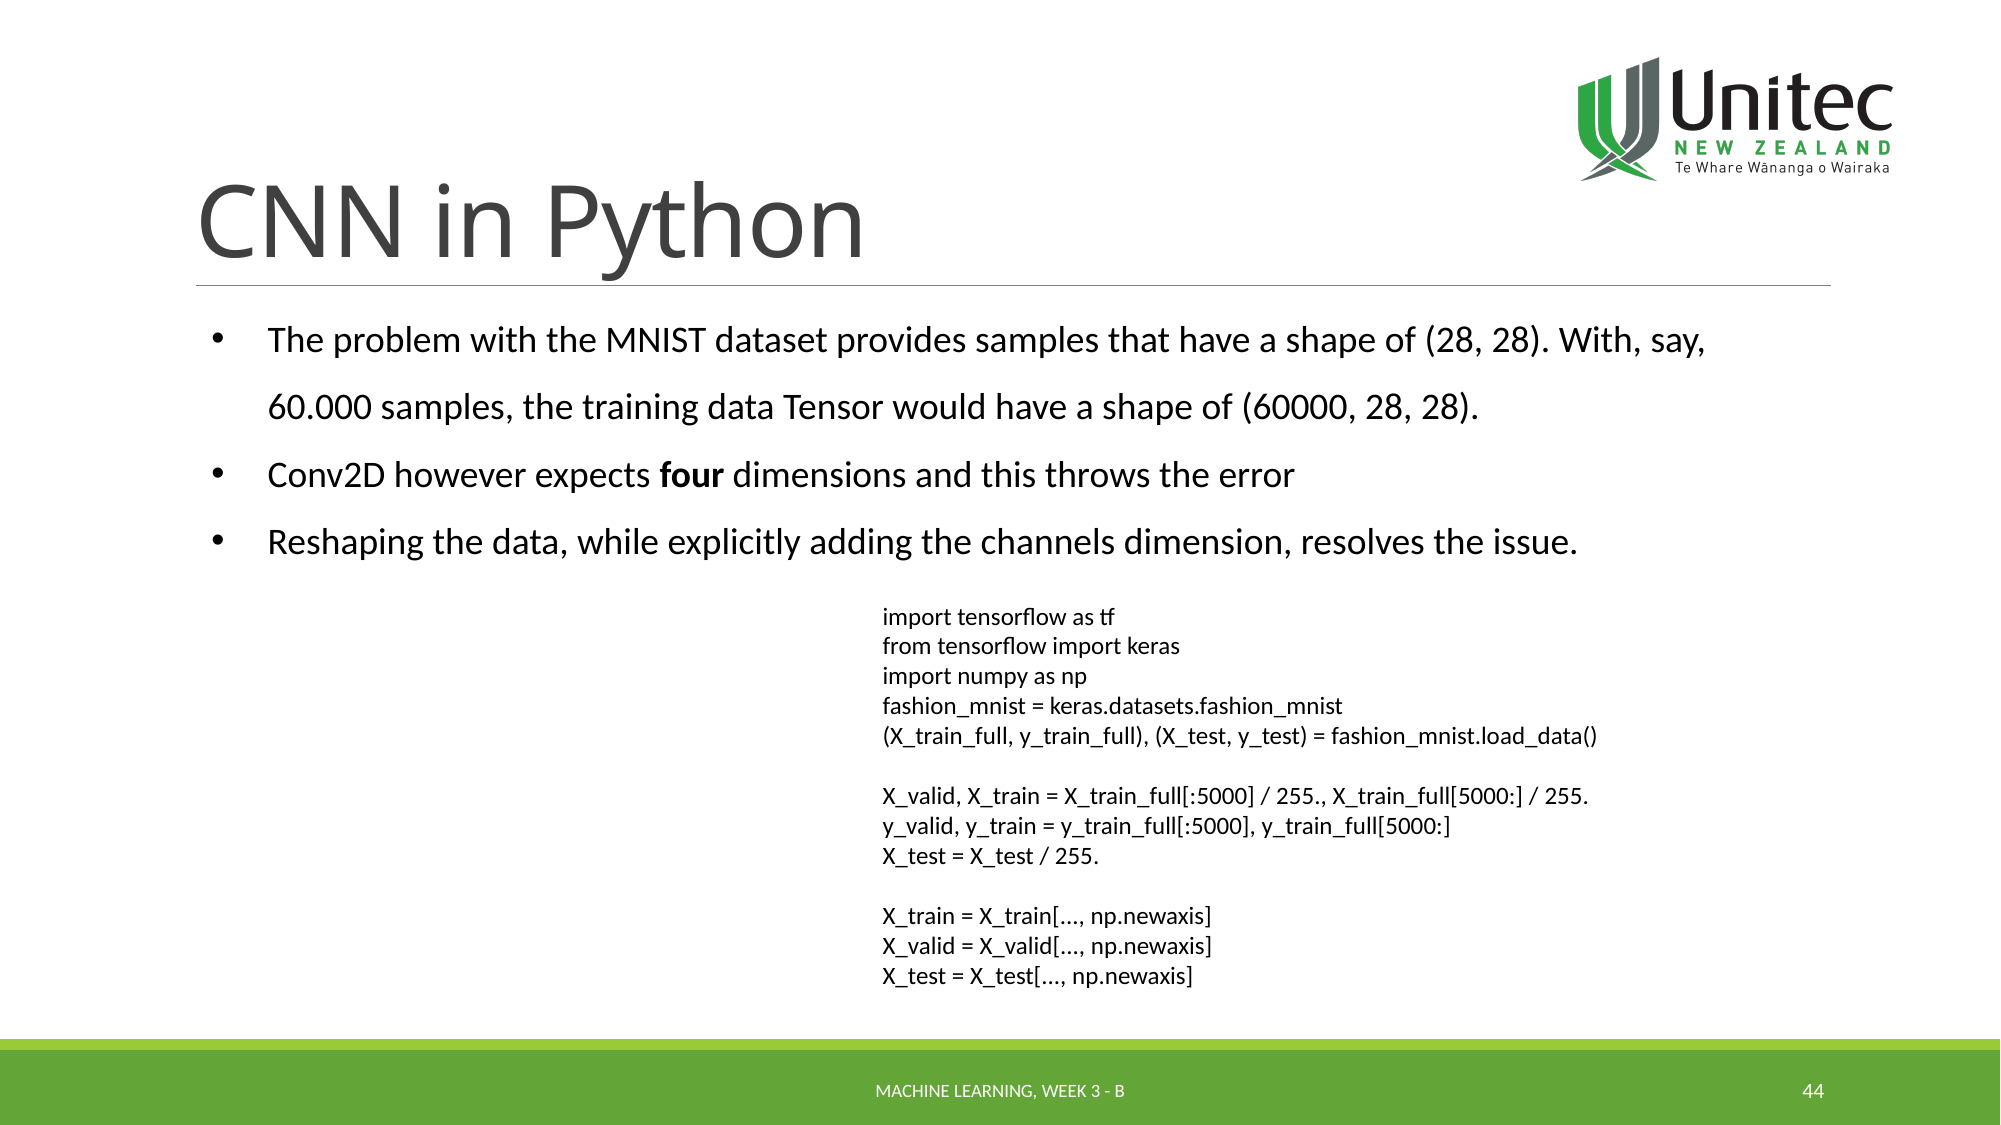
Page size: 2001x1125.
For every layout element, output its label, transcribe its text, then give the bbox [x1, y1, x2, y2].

slide_number 44 [1624, 1059, 1840, 1120]
text_box import tensorflow as tf from tensorflow import keras import numpy as np fashion_mnist = keras.datasets.fashion_mnist (X_train_full, y_train_full), (X_test, y_test) = fashion_mnist.load_data() X_valid, X_train = X_train_full[:5000] / 255., X_train_full[5000:] / 255. y_valid, y_train = y_train_full[:5000], y_train_full[5000:] X_test = X_test / 255. X_train = X_train[..., np.newaxis] X_valid = X_valid[..., np.newaxis] X_test = X_test[..., np.newaxis] [867, 592, 1868, 997]
text_box The problem with the MNIST dataset provides samples that have a shape of (28, 28). With, say, 60.000 samples, the training data Tensor would have a shape of (60000, 28, 28). Conv2D however expects four dimensions and this throws the error Reshaping the data, while explicitly adding the channels dimension, resolves the issue. [196, 284, 1830, 570]
picture [1578, 56, 1893, 181]
title CNN in Python [180, 5, 1830, 285]
footer Machine Learning, Week 3 - B [604, 1059, 1396, 1120]
